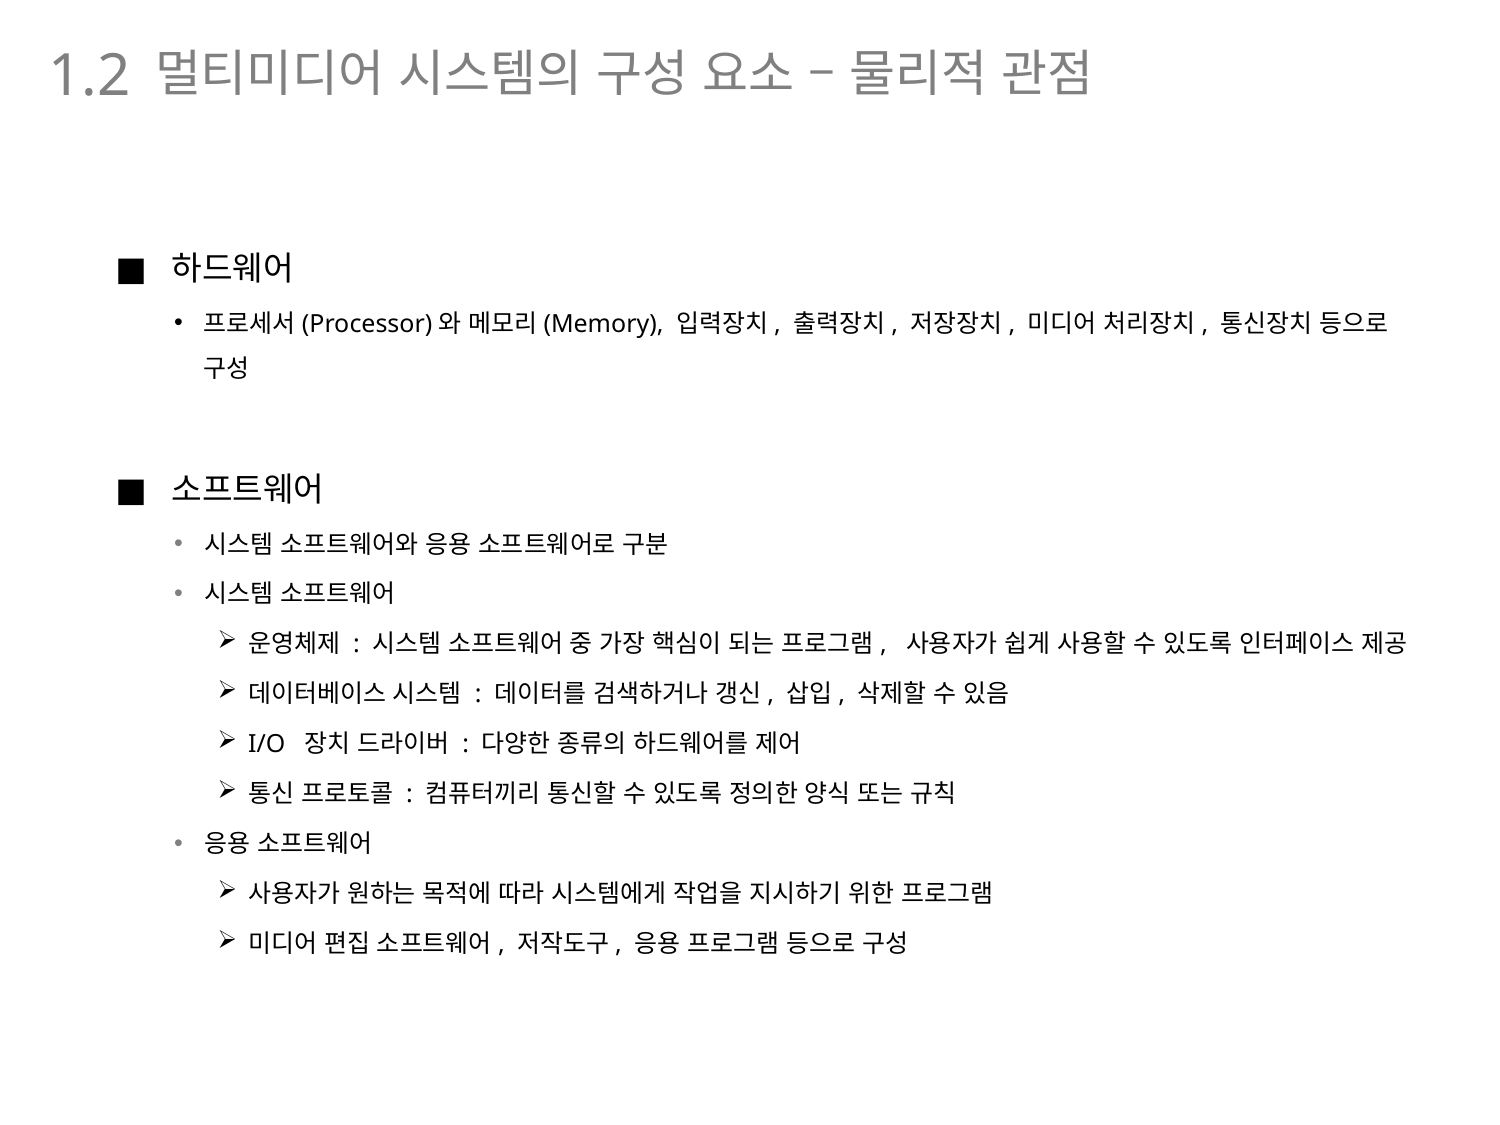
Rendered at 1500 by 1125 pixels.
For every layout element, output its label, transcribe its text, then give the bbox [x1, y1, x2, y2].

text_box 1.2 [41, 44, 184, 130]
list 하드웨어 프로세서(Processor)와 메모리(Memory), 입력장치, 출력장치, 저장장치, 미디어 처리장치, 통신장치 등으로 구성 소프트웨어 시스템 소프트웨어와 응용 소프트웨어로 구분 시스템 소프트웨어 운영체제 : 시스템 소프트웨어 중 가장 핵심이 되는 프로그램, 사용자가 쉽게 사용할 수 있도록 인터페이스 제공 데이터베이스 시스템 : 데이터를 검색하거나 갱신, 삽입, 삭제할 수 있음 I/O 장치 드라이버 : 다양한 종류의 하드웨어를 제어 통신 프로토콜 : 컴퓨터끼리 통신할 수 있도록 정의한 양식 또는 규칙 응용 소프트웨어 사용자가 원하는 목적에 따라 시스템에게 작업을 지시하기 위한 프로그램 미디어 편집 소프트웨어, 저작도구, 응용 프로그램 등으로 구성 [100, 219, 1424, 988]
text_box 멀티미디어 시스템의 구성 요소 – 물리적 관점 [147, 41, 1199, 127]
